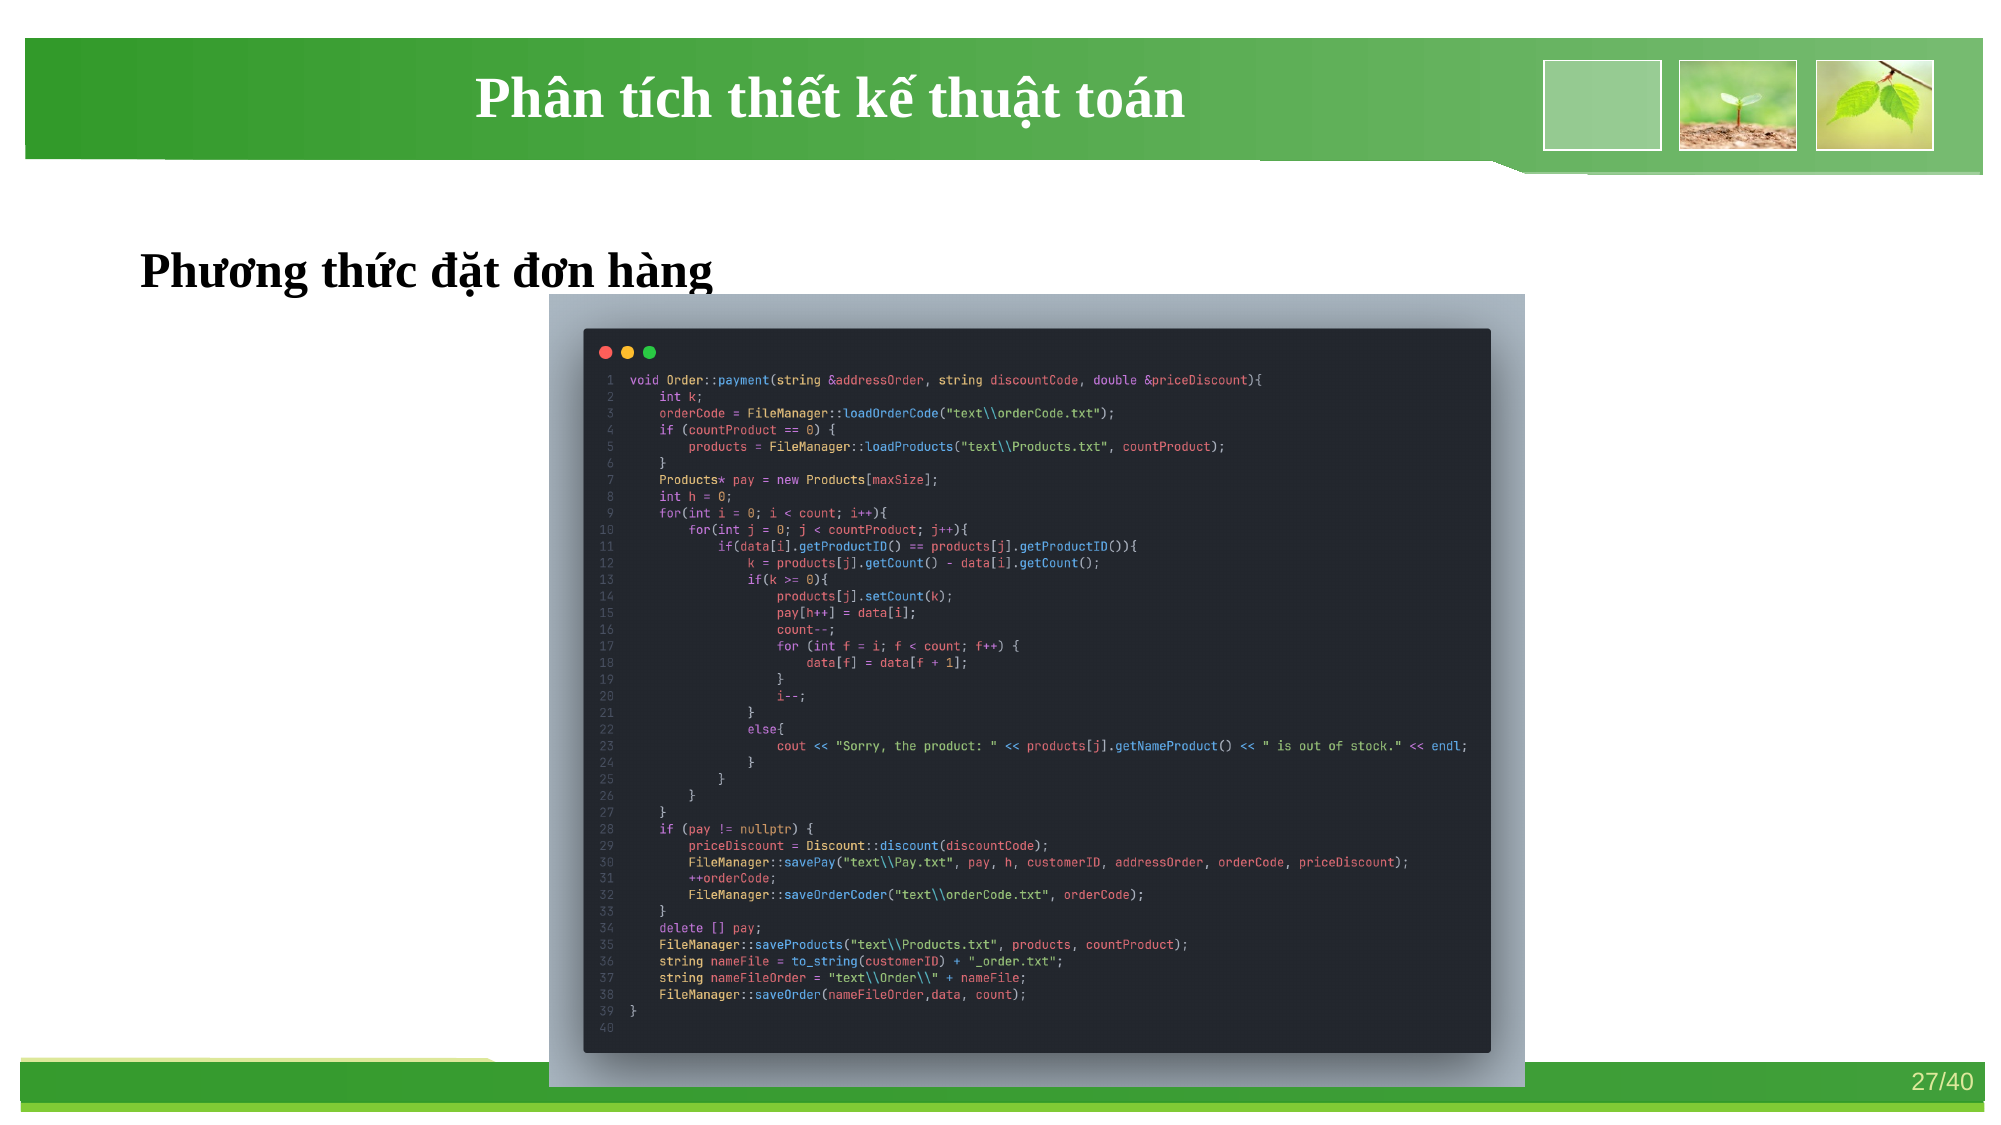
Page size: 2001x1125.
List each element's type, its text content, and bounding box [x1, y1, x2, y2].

picture [1680, 61, 1796, 149]
picture [20, 293, 1985, 1101]
picture [1817, 61, 1932, 149]
text_box Phân tích thiết kế thuật toán [274, 37, 1388, 150]
text_box Phương thức đặt đơn hàng [124, 212, 1775, 1038]
